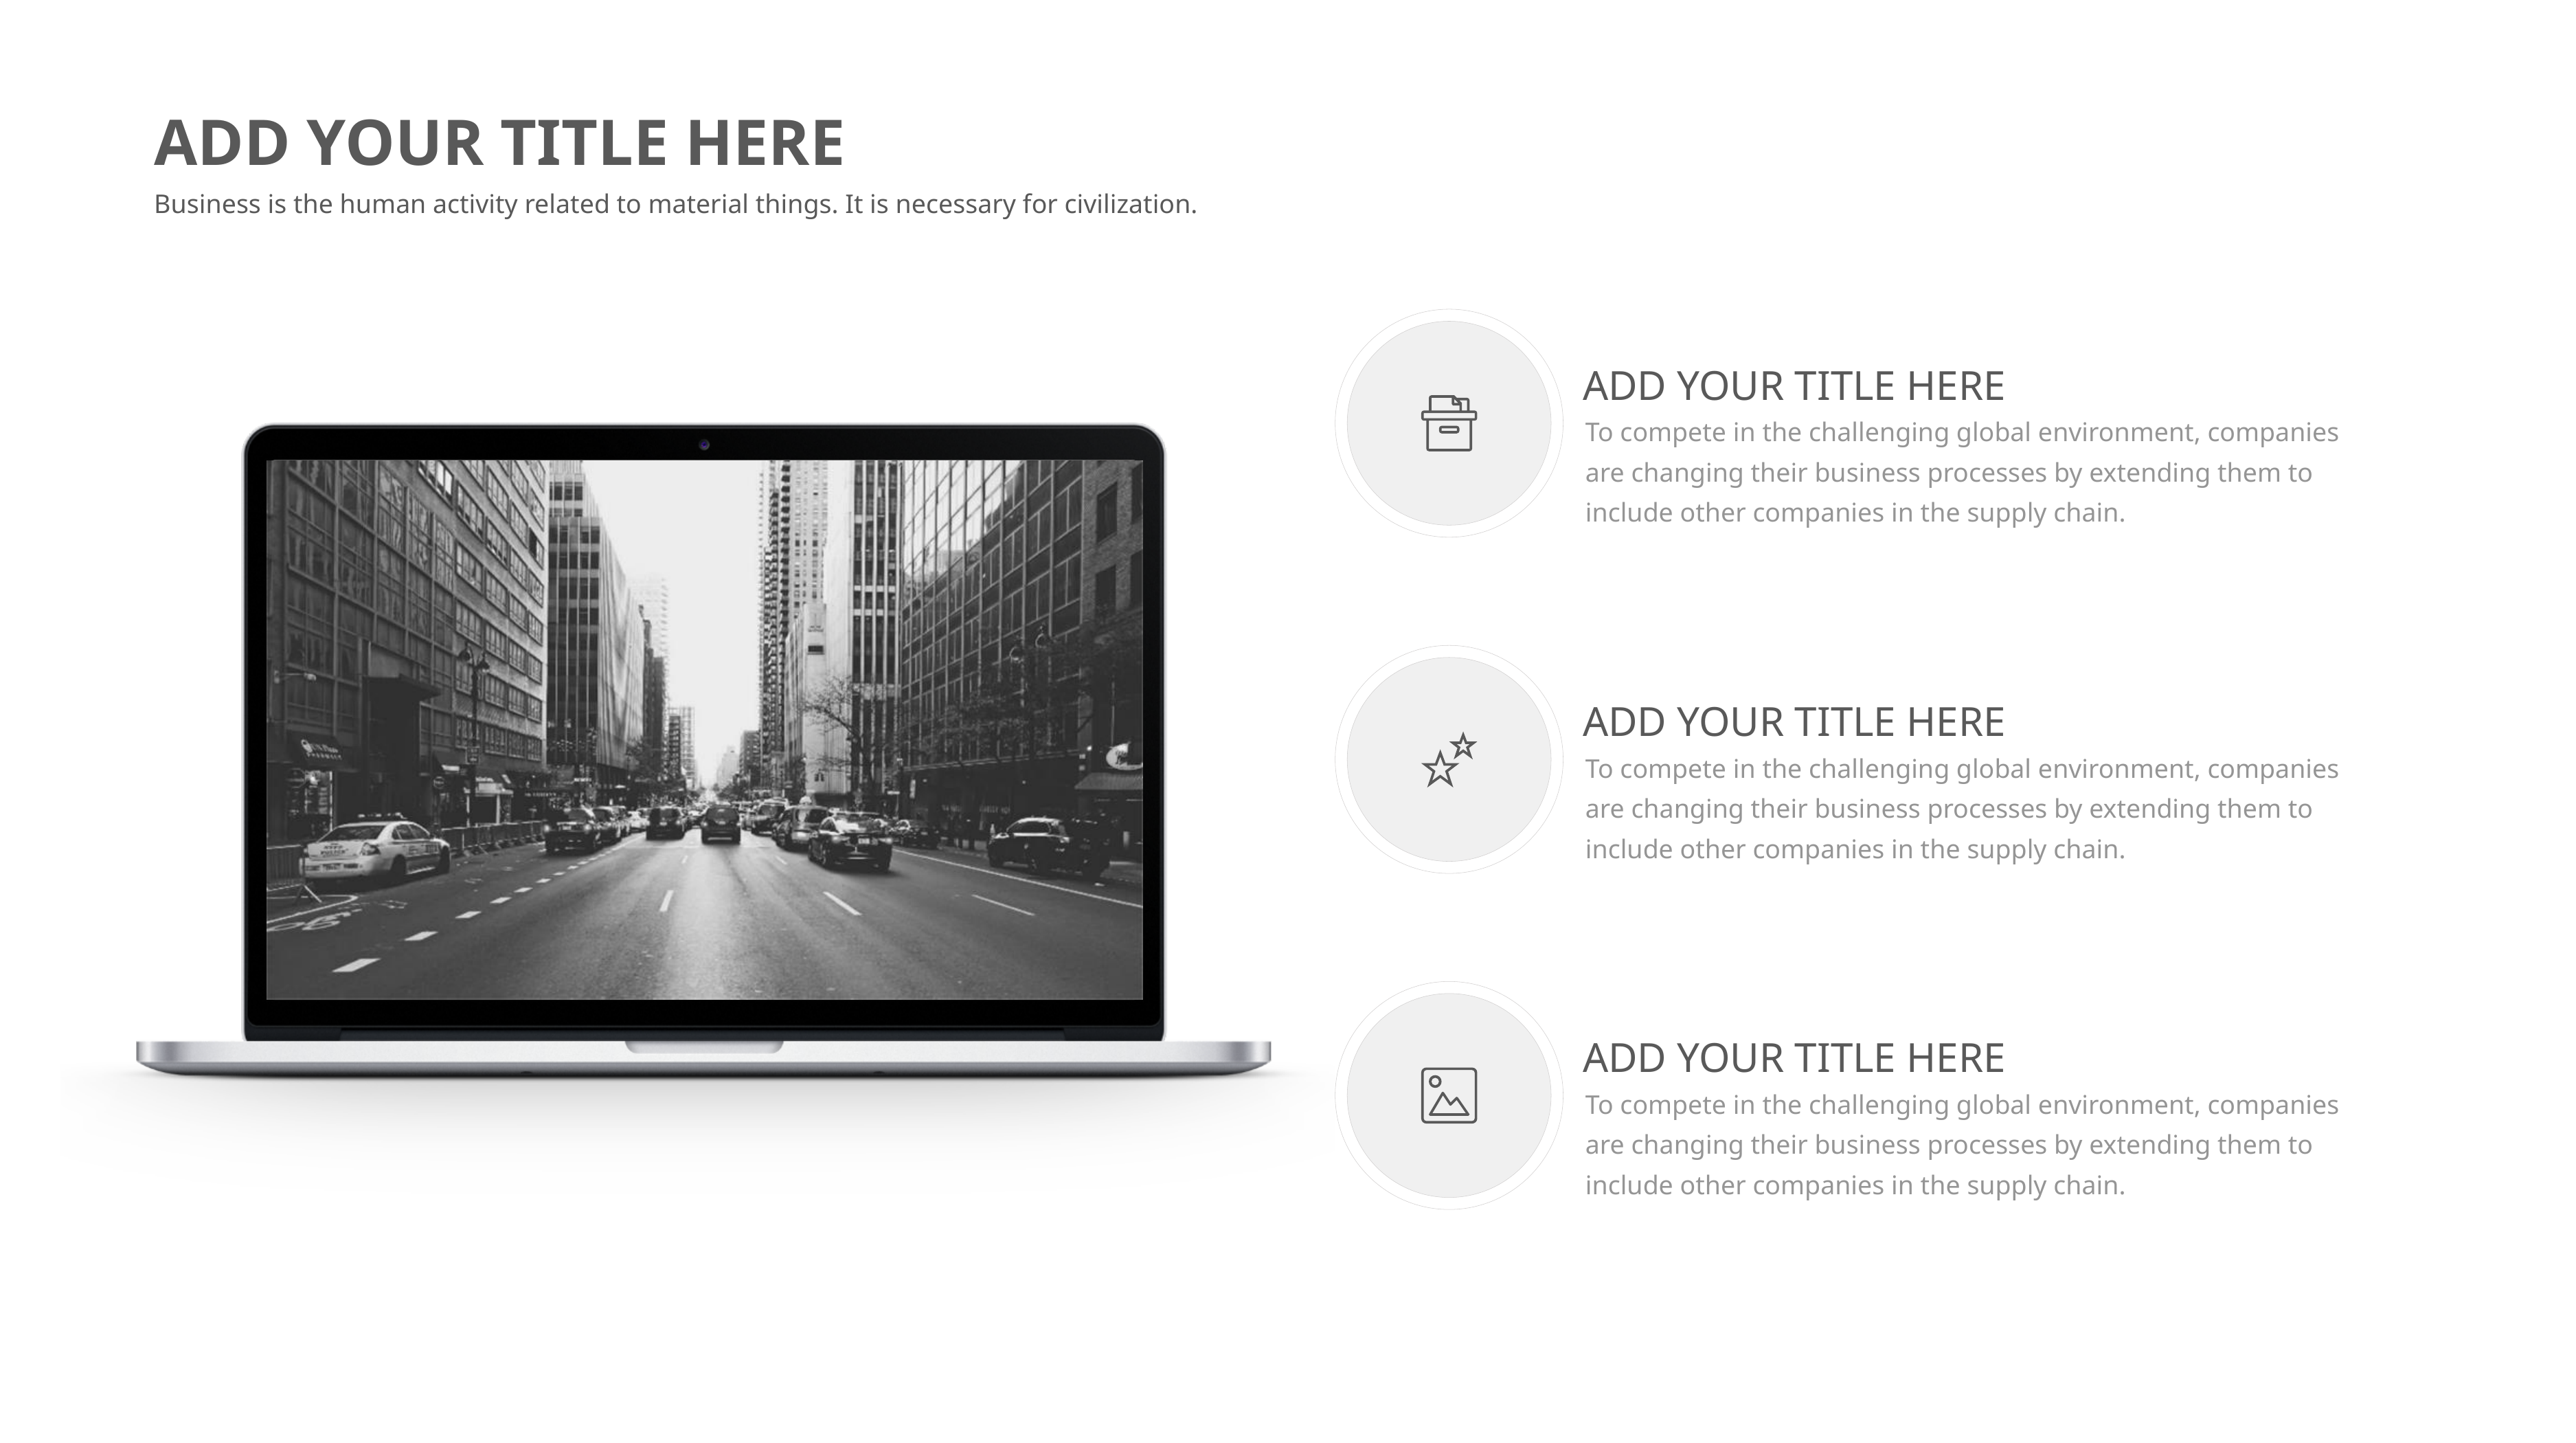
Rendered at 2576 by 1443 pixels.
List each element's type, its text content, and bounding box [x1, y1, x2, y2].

text_box Business is the human activity related to material things. It is necessary for civilization. [144, 166, 1257, 223]
picture [60, 423, 1335, 1194]
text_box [1335, 645, 2399, 874]
text_box ADD YOUR TITLE HERE [144, 59, 1121, 166]
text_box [1335, 309, 2399, 537]
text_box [1335, 981, 2399, 1210]
